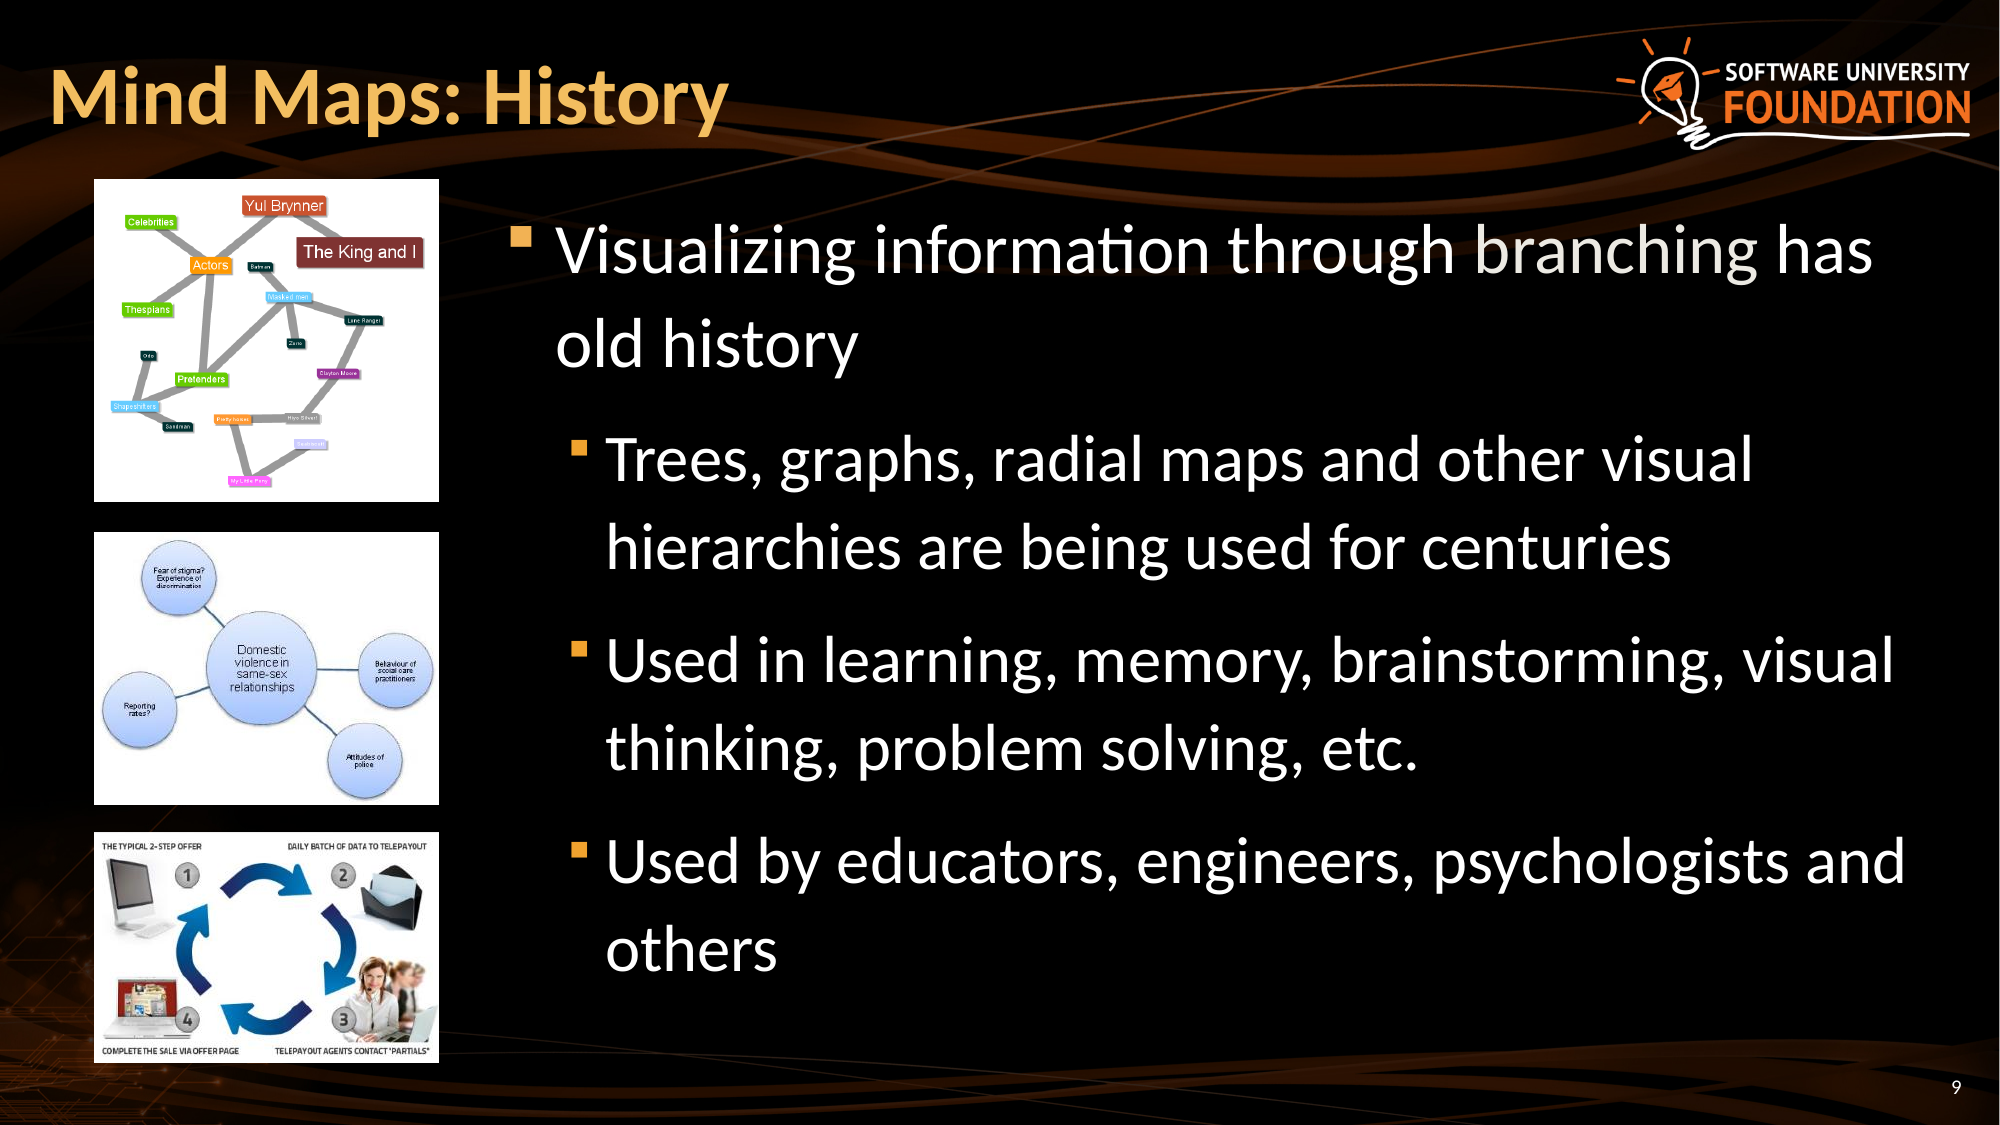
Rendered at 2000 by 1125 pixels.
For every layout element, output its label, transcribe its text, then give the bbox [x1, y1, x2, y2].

title Mind Maps: History [30, 6, 1602, 189]
picture [0, 0, 2000, 1125]
slide_number 9 [1938, 1070, 1968, 1103]
list Visualizing information through branching has old history Trees, graphs, radial maps and other visual hierarchies are being used for centuries Used in learning, memory, brainstorming, visual thinking, problem solving, etc. Used by educators, engineers, psychologists and others [487, 188, 1938, 1103]
